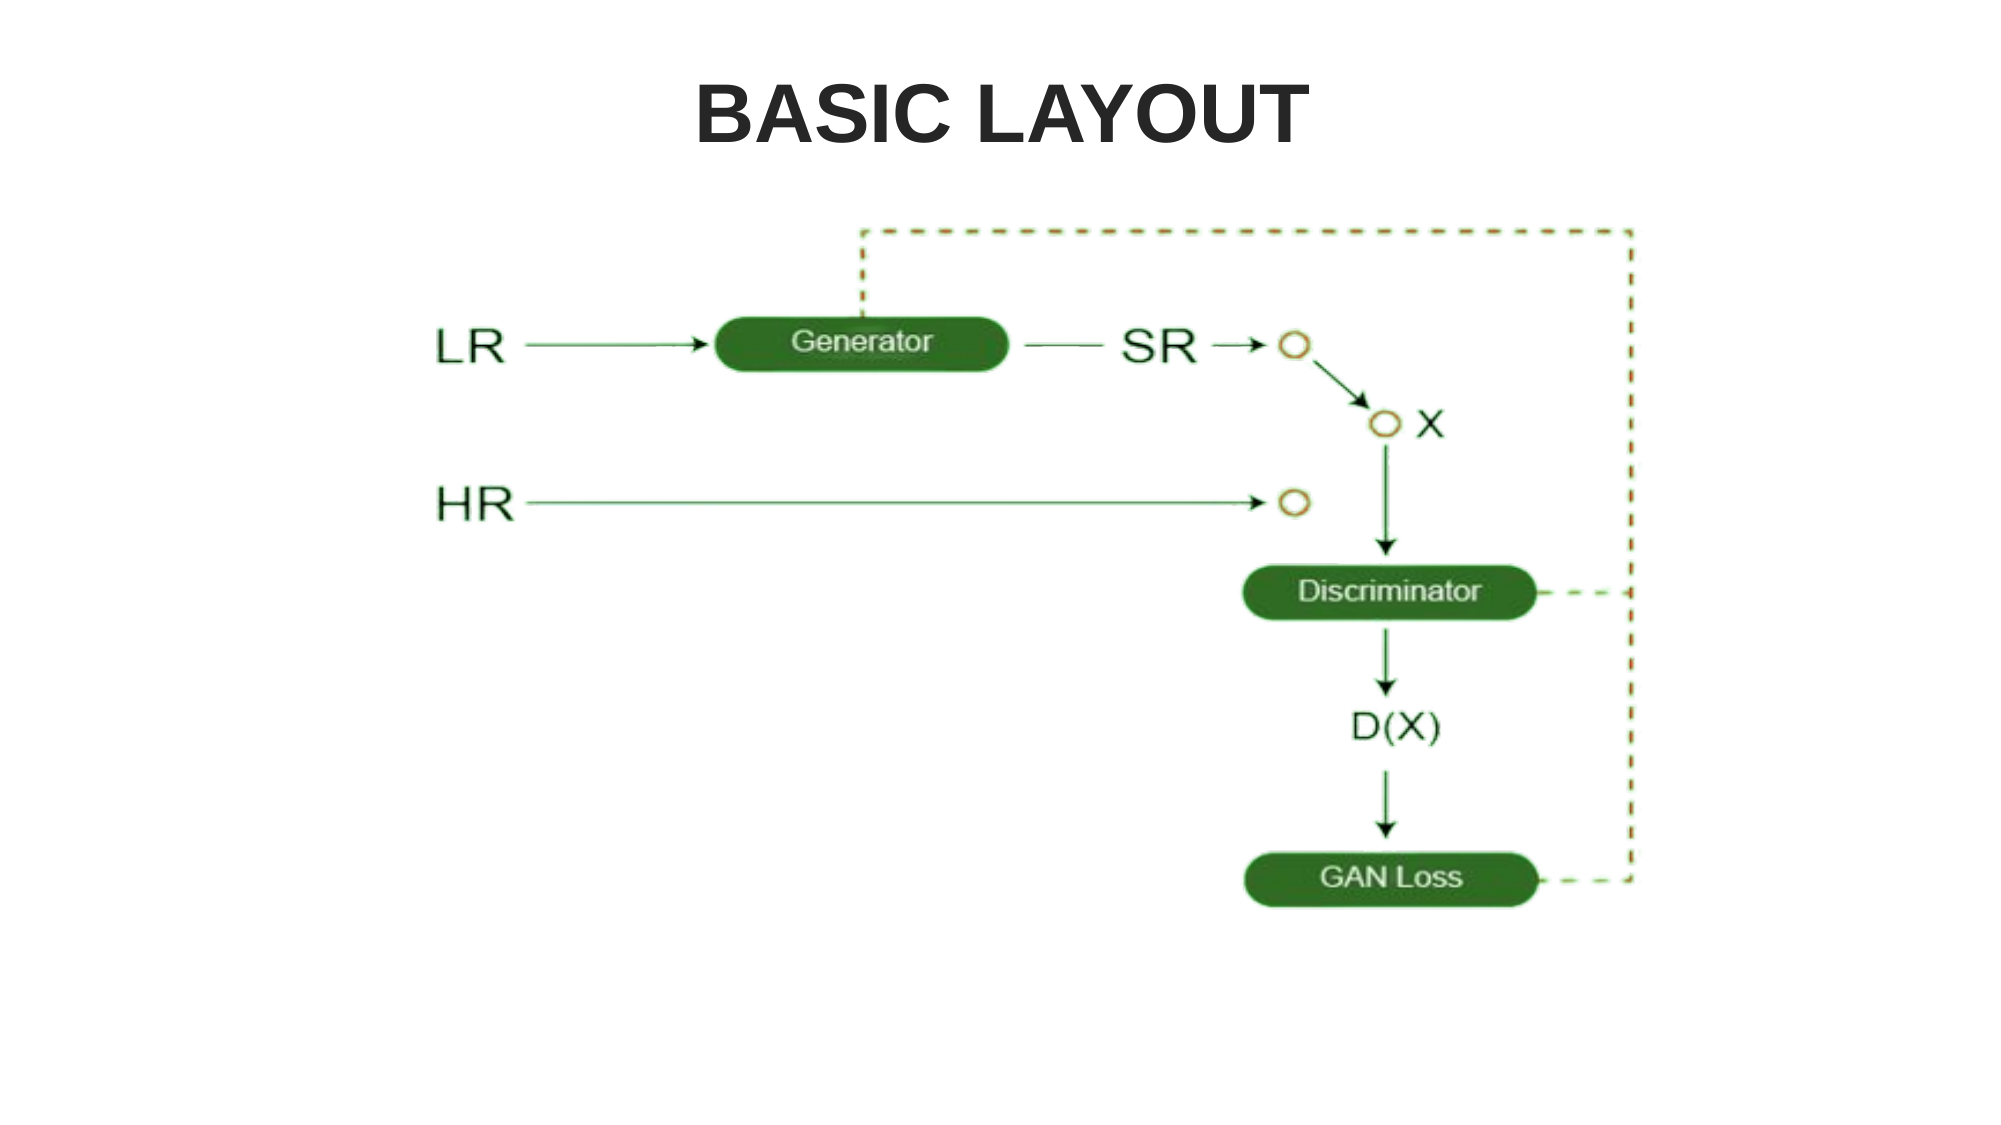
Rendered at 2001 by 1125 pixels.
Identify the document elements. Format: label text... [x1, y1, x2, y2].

picture [331, 140, 1742, 962]
list BASIC LAYOUT [53, 55, 1952, 175]
